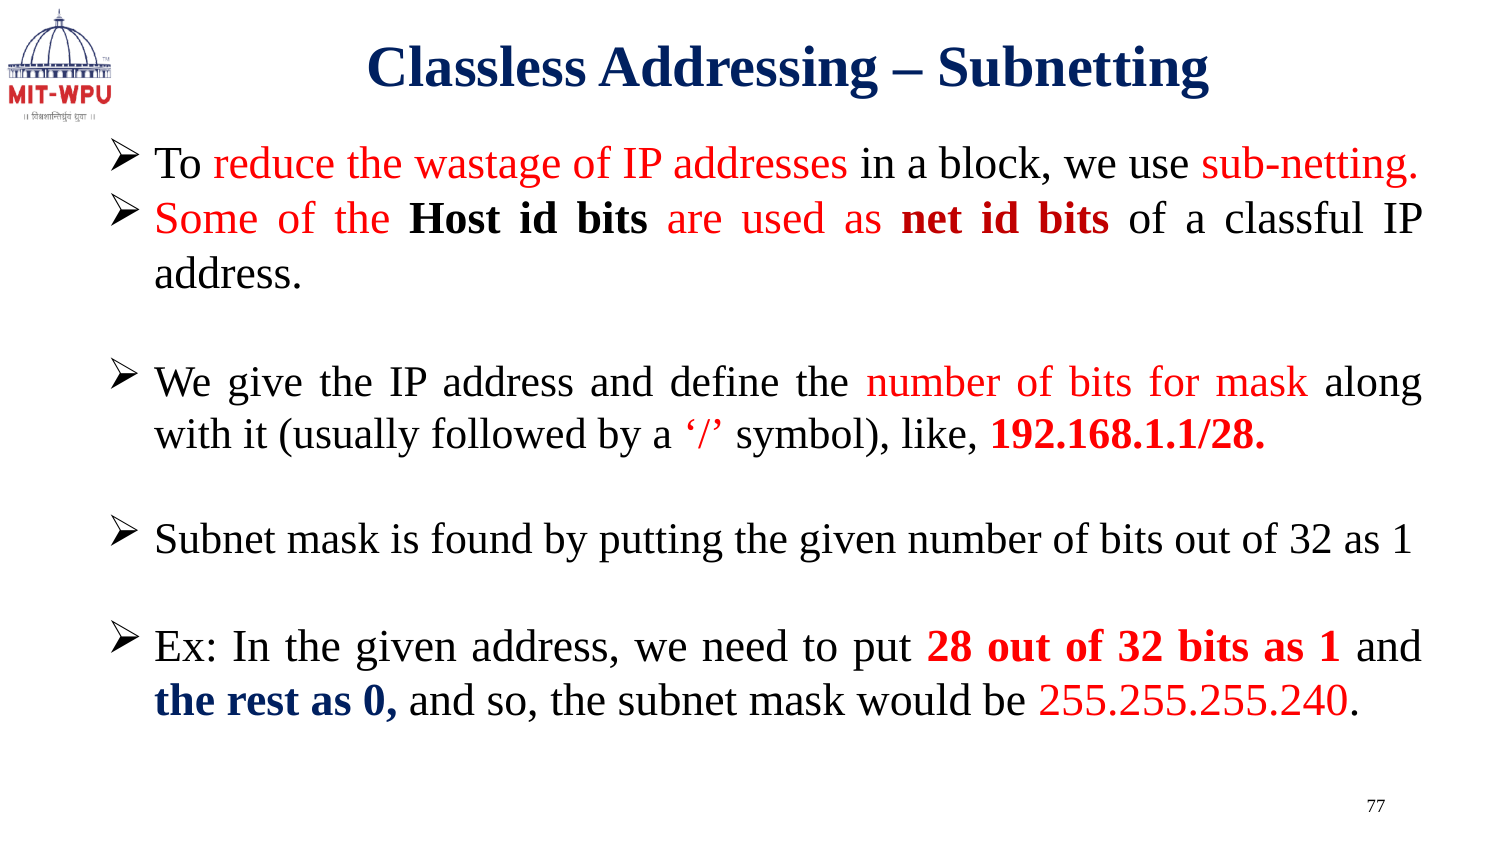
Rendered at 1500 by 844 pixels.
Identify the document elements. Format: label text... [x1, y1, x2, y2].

text_box [6, 8, 112, 122]
text_box To reduce the wastage of IP addresses in a block, we use sub-netting. Some of the Host id bits are used as net id bits of a classful IP address. We give the IP address and define the number of bits for mask along with it (usually followed by a ‘/’ symbol), like, 192.168.1.1/28. Subnet mask is found by putting the given number of bits out of 32 as 1 Ex: In the given address, we need to put 28 out of 32 bits as 1 and the rest as 0, and so, the subnet mask would be 255.255.255.240. [92, 125, 1437, 733]
slide_number 77 [1059, 782, 1397, 827]
title Classless Addressing – Subnetting [119, 26, 1458, 104]
